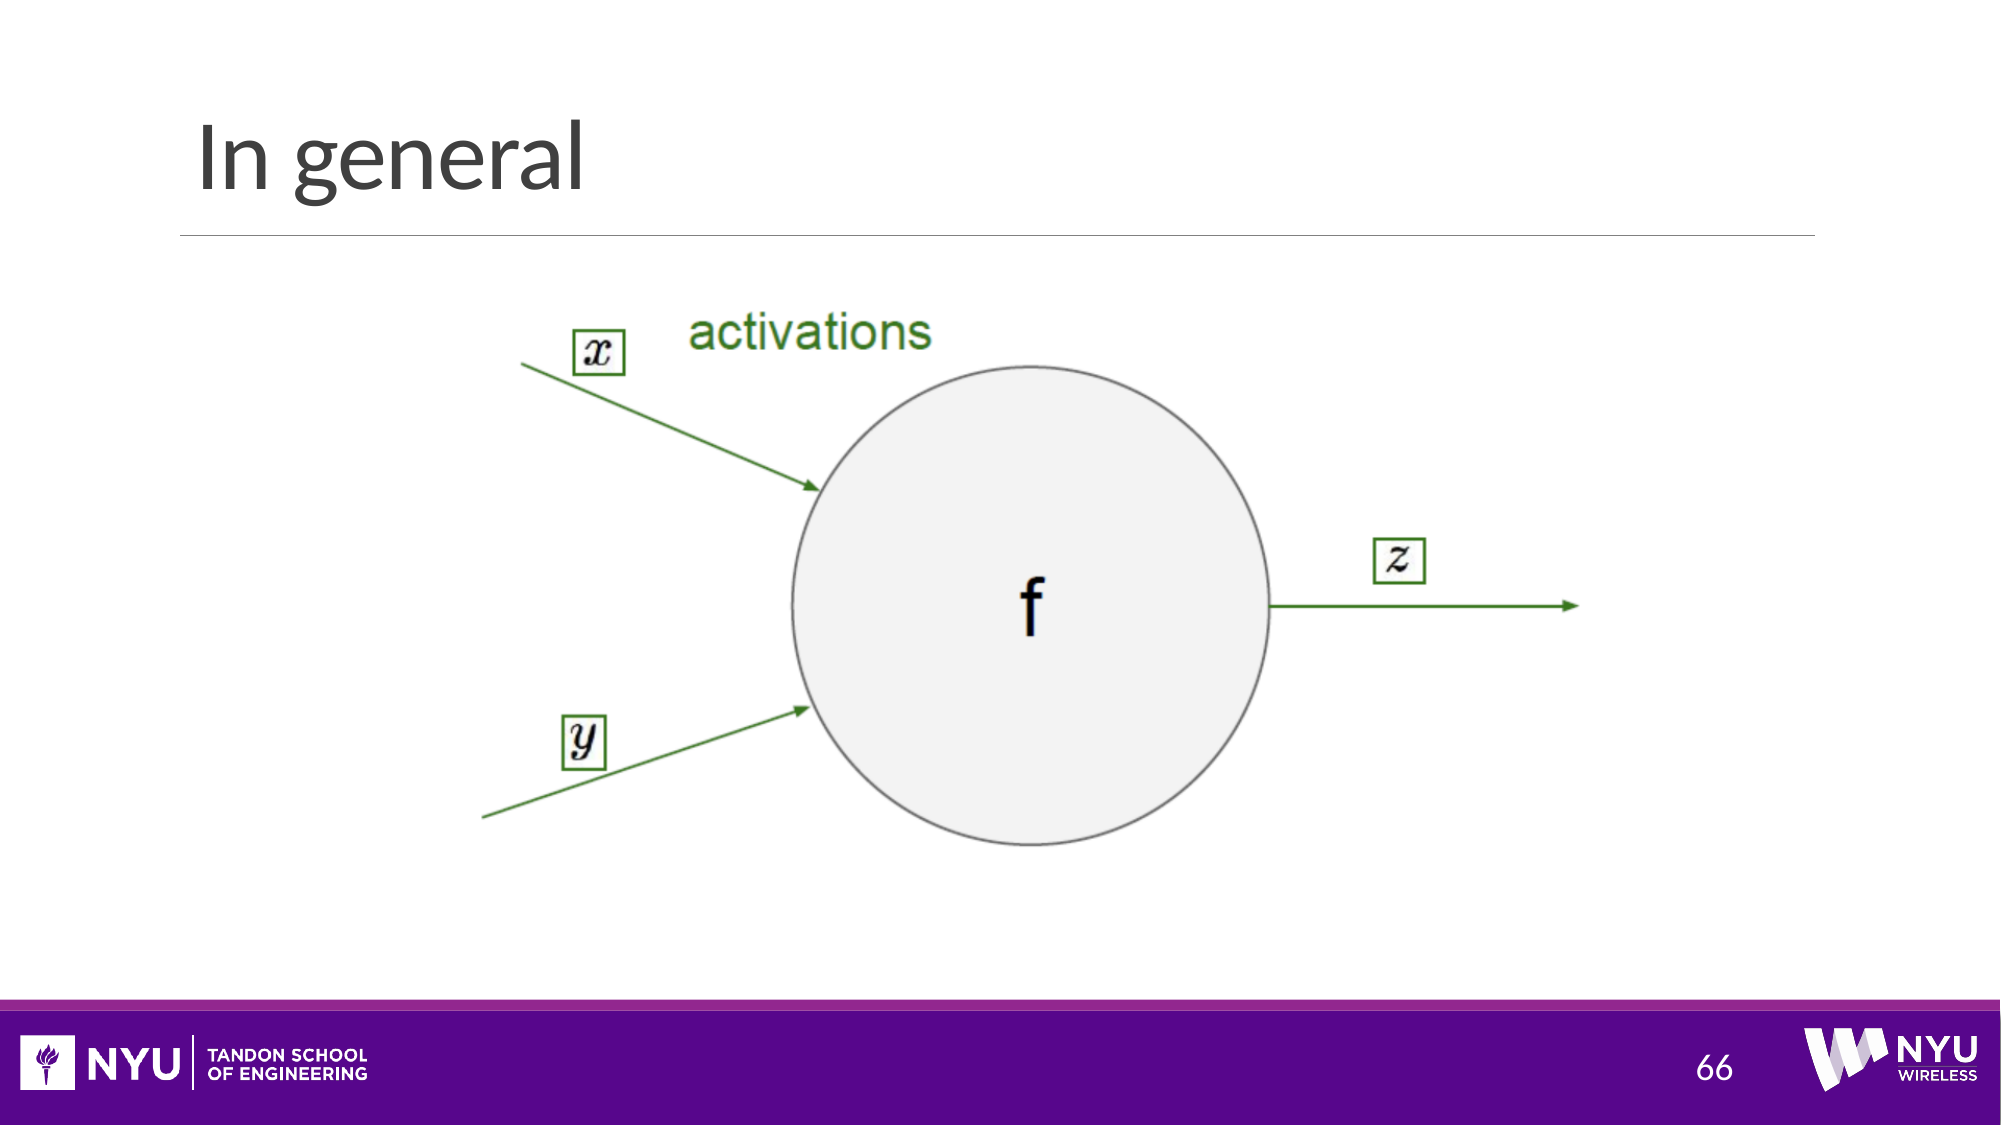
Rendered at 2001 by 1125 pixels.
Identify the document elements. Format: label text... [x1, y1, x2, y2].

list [400, 303, 1610, 912]
slide_number 66 [1533, 1035, 1749, 1096]
title In general [180, 47, 1830, 218]
